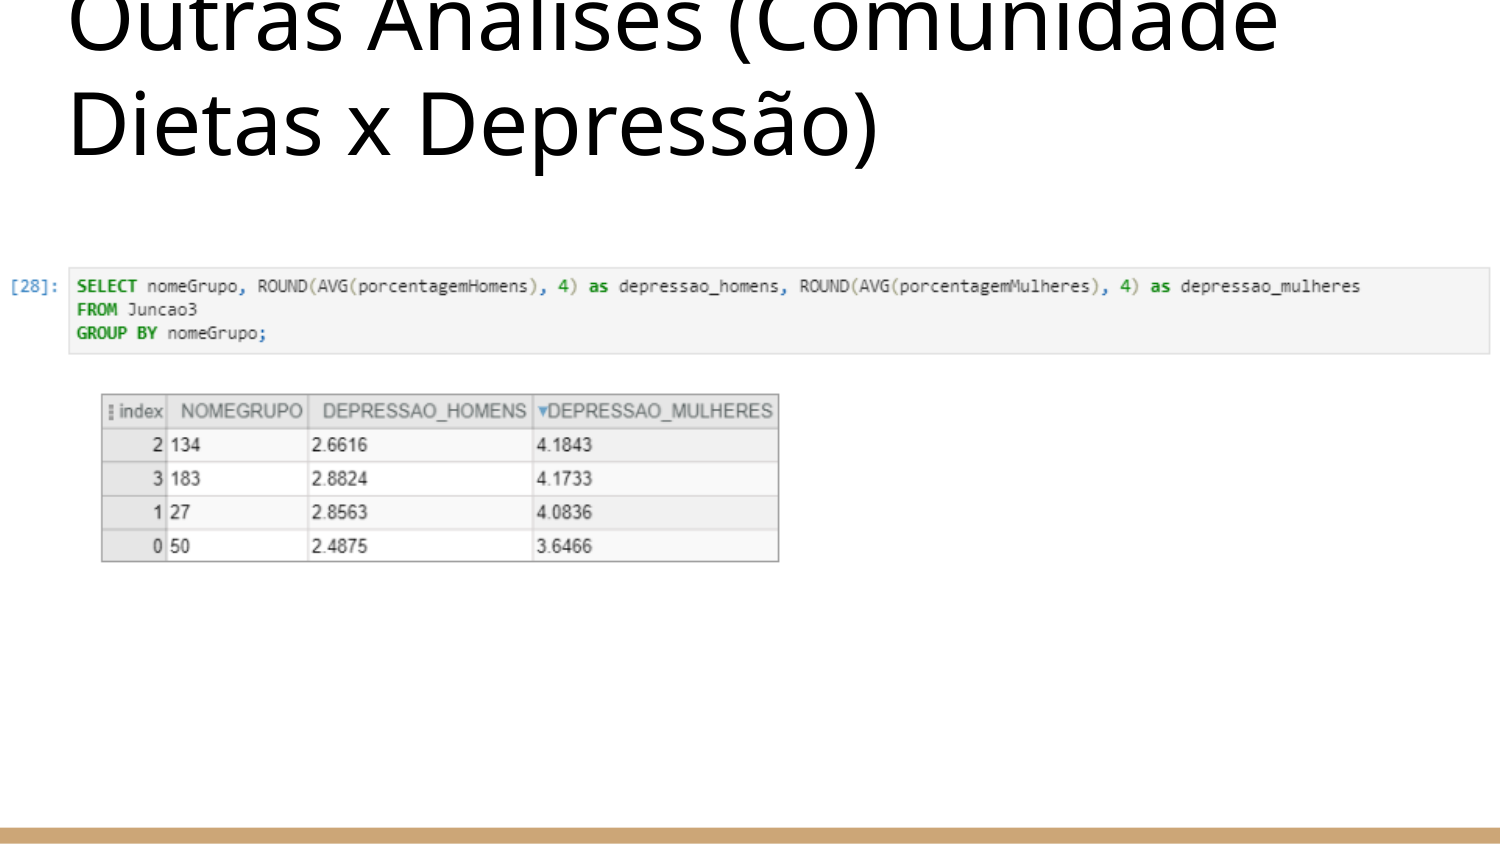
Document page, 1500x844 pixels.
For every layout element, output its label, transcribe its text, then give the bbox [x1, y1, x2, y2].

title Outras Análises (Comunidade Dietas x Depressão) [51, 51, 1449, 189]
picture [0, 257, 1500, 586]
